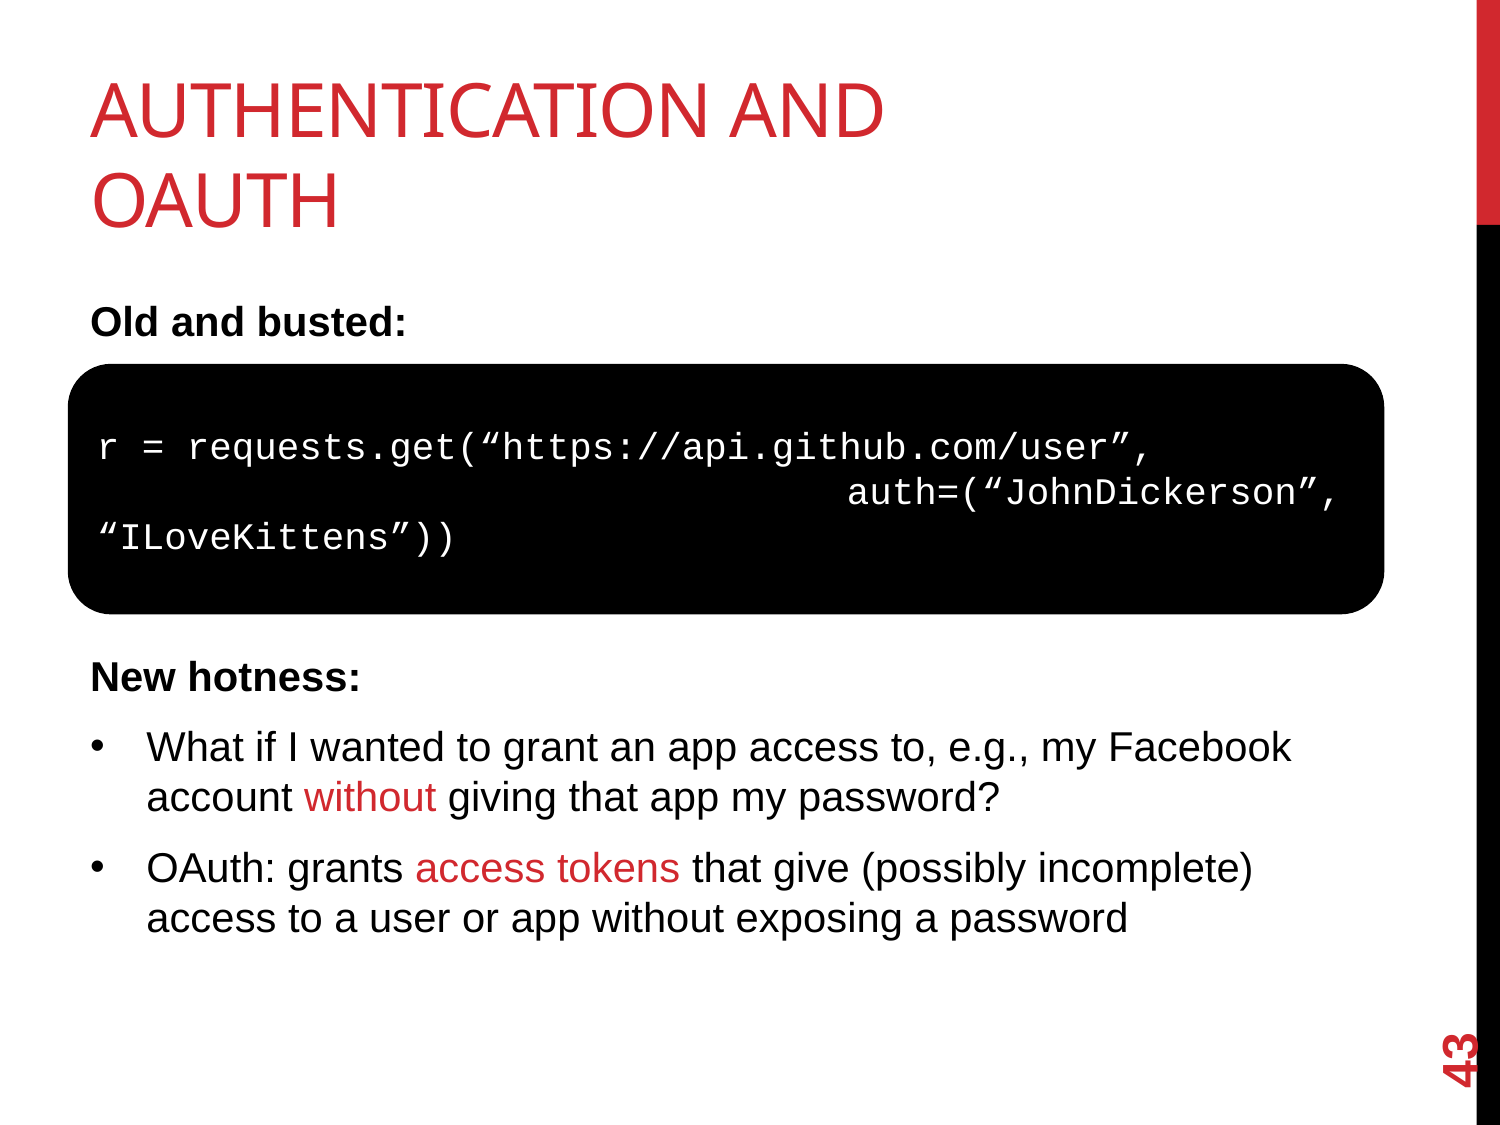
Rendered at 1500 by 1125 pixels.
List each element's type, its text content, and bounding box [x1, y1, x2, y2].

list Old and busted: New hotness: What if I wanted to grant an app access to, e.g., my Facebook account without giving that app my password? OAuth: grants access tokens that give (possibly incomplete) access to a user or app without exposing a password [75, 287, 1325, 381]
text_box r = requests.get(“https://api.github.com/user”, auth=(“JohnDickerson”, “ILoveKittens”)) [67, 363, 1385, 615]
slide_number 43 [1427, 887, 1488, 1104]
list Old and busted: New hotness: What if I wanted to grant an app access to, e.g., my Facebook account without giving that app my password? OAuth: grants access tokens that give (possibly incomplete) access to a user or app without exposing a password [75, 597, 1325, 1005]
title Authentication and OAuth [75, 25, 1025, 250]
